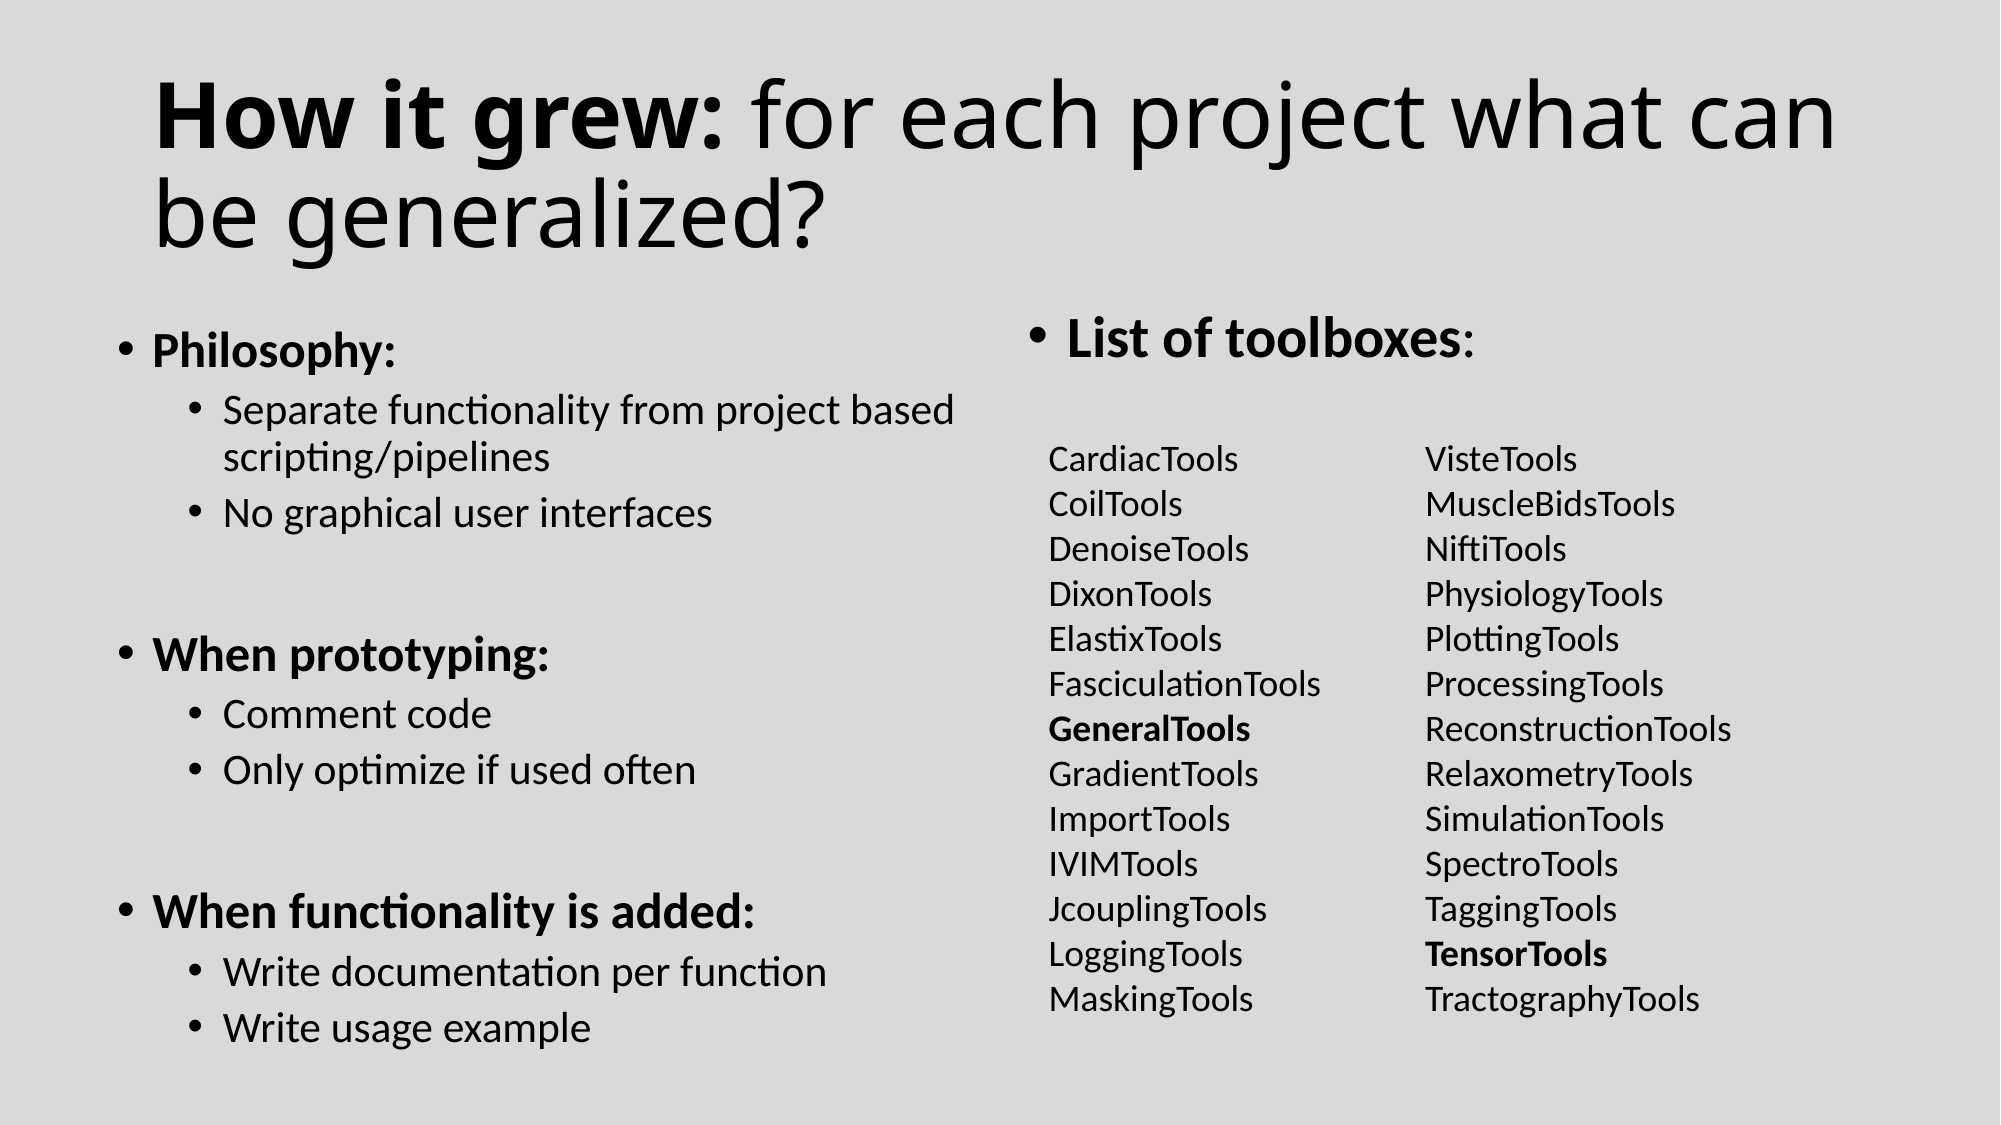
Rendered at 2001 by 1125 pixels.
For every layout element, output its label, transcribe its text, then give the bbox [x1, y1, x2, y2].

list Philosophy: Separate functionality from project based scripting/pipelines No graphical user interfaces When prototyping: Comment code Only optimize if used often When functionality is added: Write documentation per function Write usage example [102, 315, 988, 1066]
text_box CardiacTools CoilTools DenoiseTools DixonTools ElastixTools FasciculationTools GeneralTools GradientTools ImportTools IVIMTools JcouplingTools LoggingTools MaskingTools [1033, 427, 1337, 1072]
list List of toolboxes: [1012, 299, 1863, 1014]
title How it grew: for each project what can be generalized? [137, 59, 1863, 278]
text_box VisteTools MuscleBidsTools NiftiTools PhysiologyTools PlottingTools ProcessingTools ReconstructionTools RelaxometryTools SimulationTools SpectroTools TaggingTools TensorTools TractographyTools [1410, 427, 1747, 1072]
